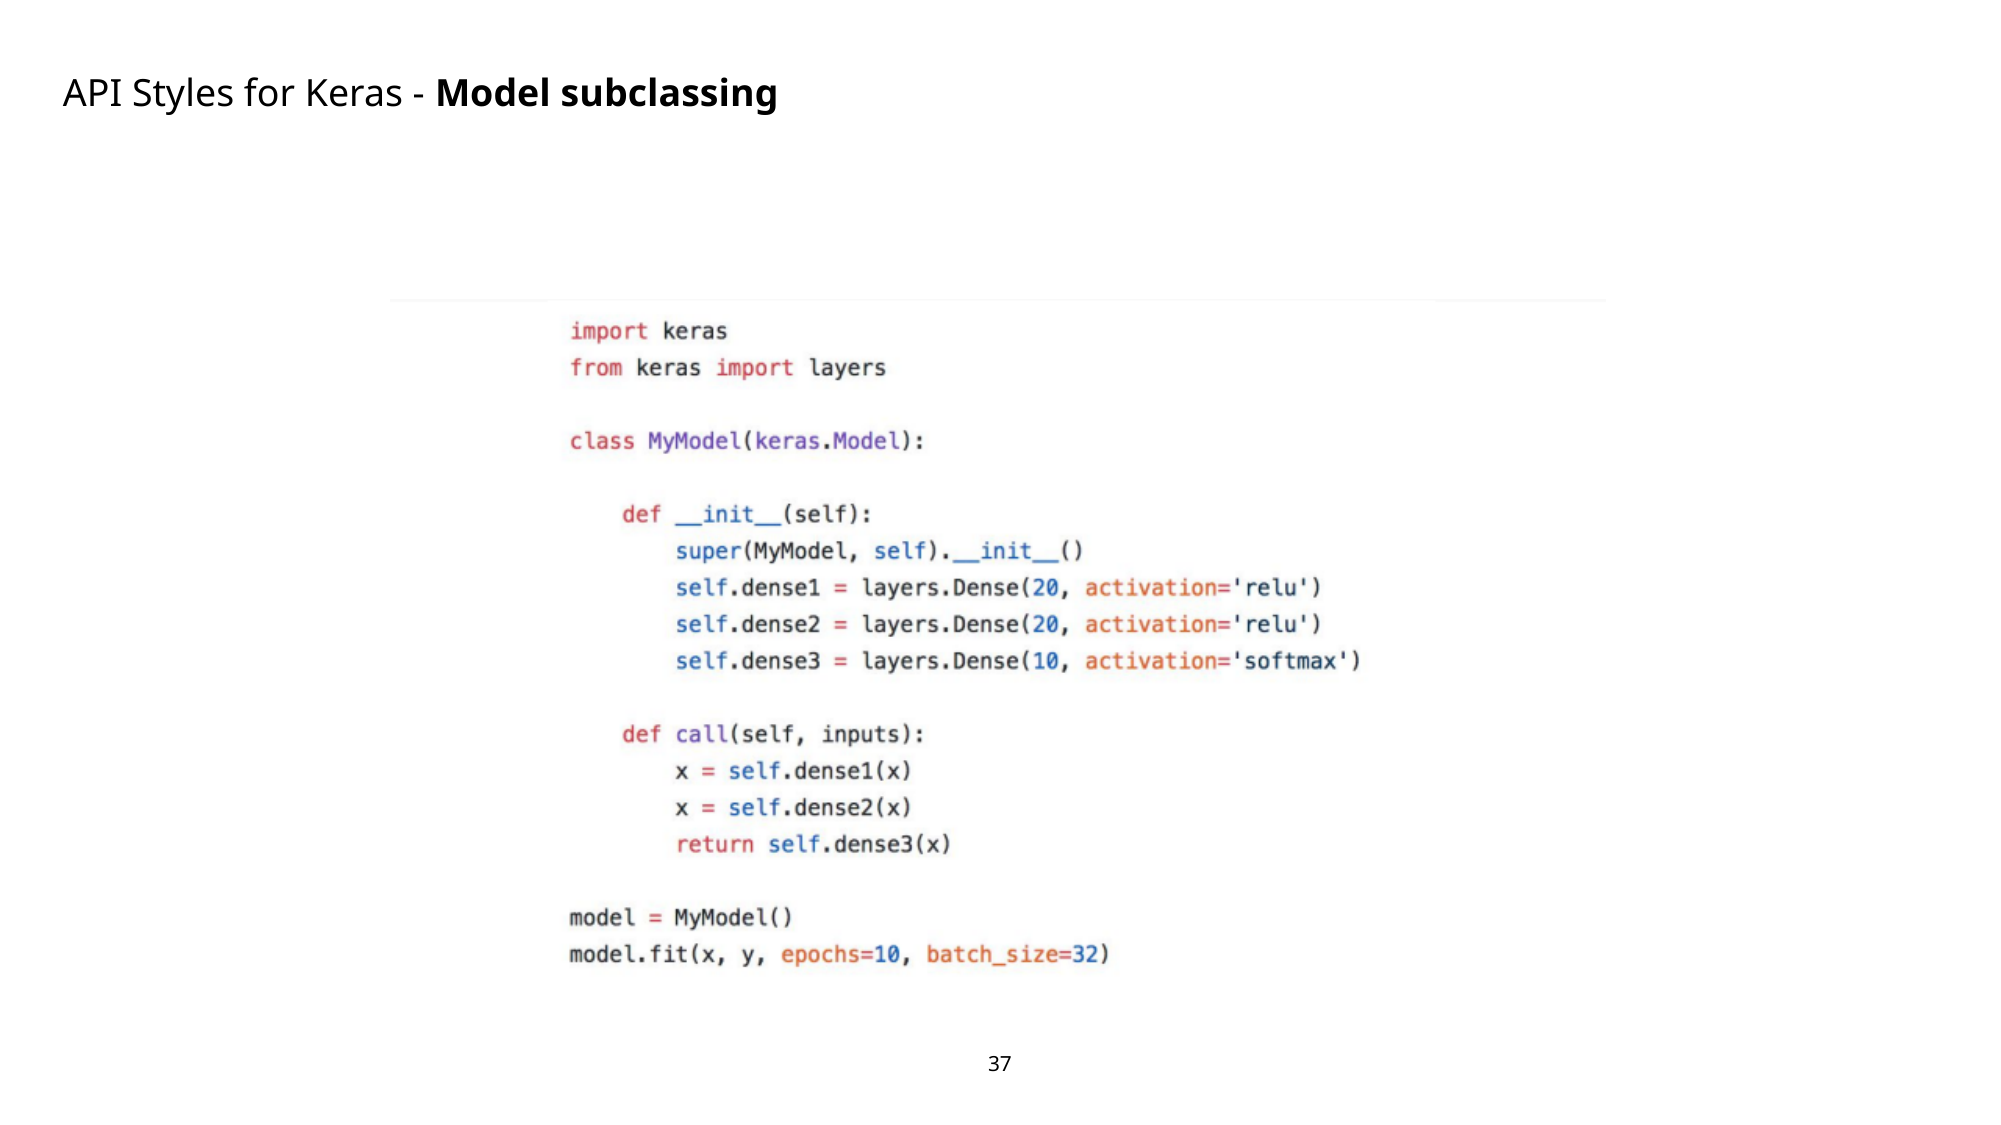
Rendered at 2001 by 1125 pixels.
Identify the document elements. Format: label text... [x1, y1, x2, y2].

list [390, 299, 1606, 1000]
title API Styles for Keras - Model subclassing [62, 69, 1934, 123]
